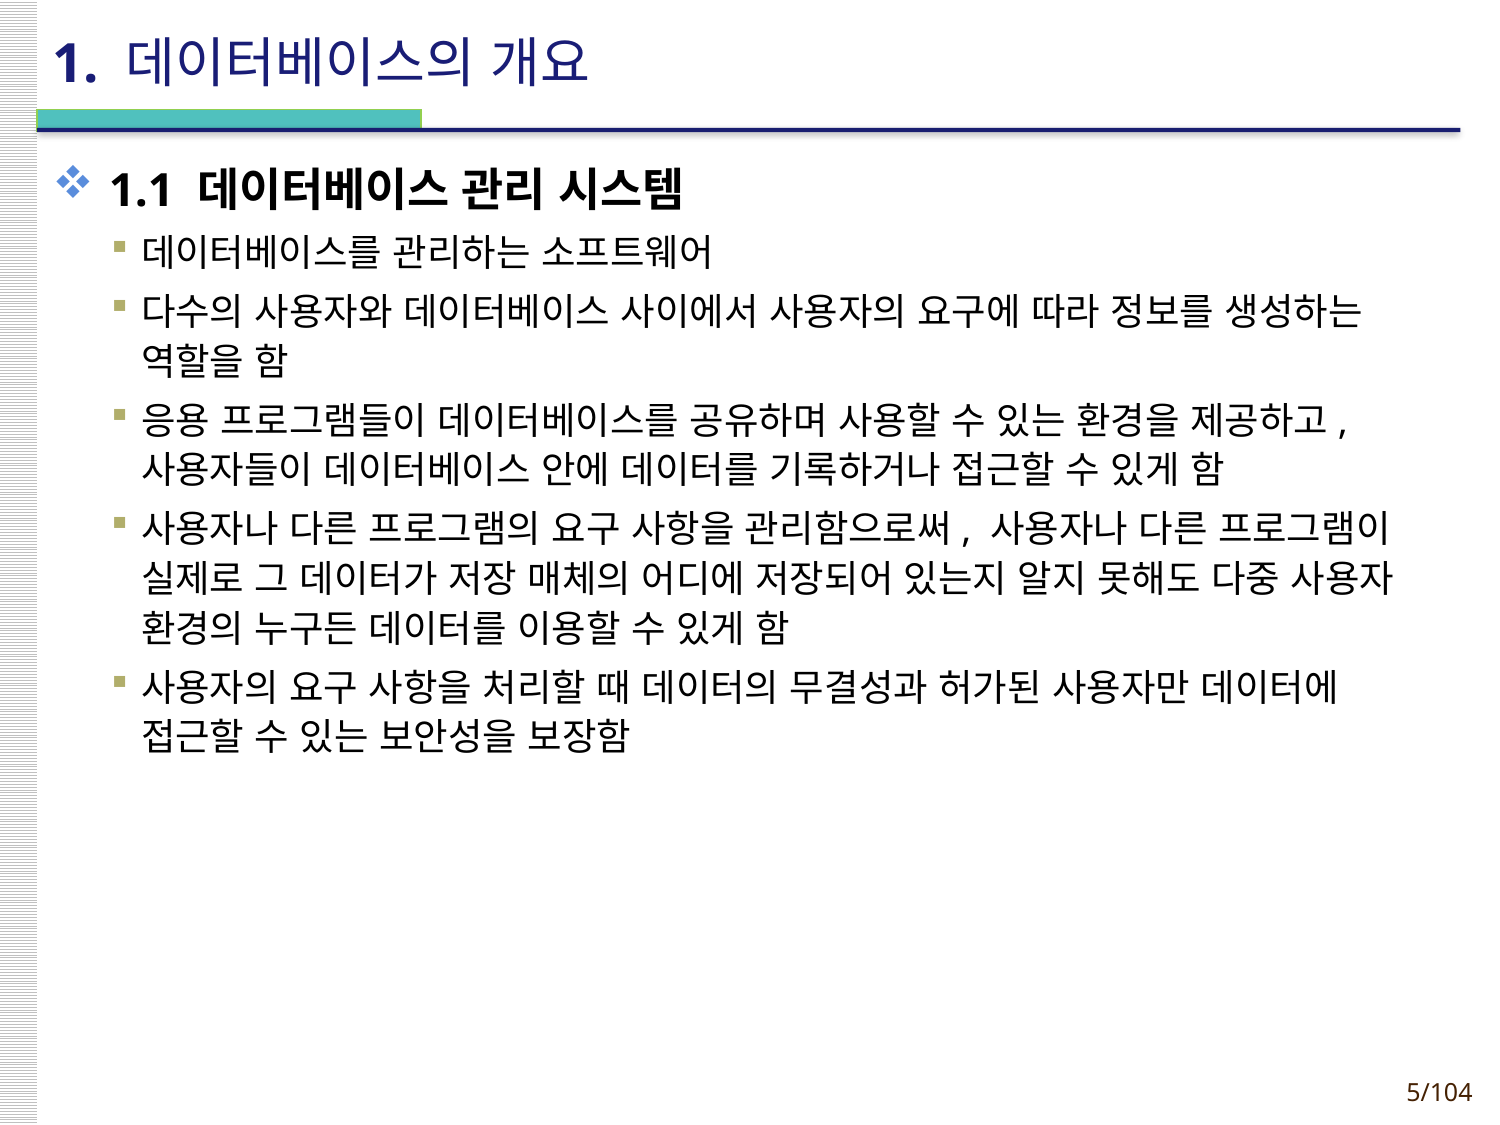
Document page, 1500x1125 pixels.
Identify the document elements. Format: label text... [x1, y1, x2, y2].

list 1.1 데이터베이스 관리 시스템 데이터베이스를 관리하는 소프트웨어 다수의 사용자와 데이터베이스 사이에서 사용자의 요구에 따라 정보를 생성하는 역할을 함 응용 프로그램들이 데이터베이스를 공유하며 사용할 수 있는 환경을 제공하고, 사용자들이 데이터베이스 안에 데이터를 기록하거나 접근할 수 있게 함 사용자나 다른 프로그램의 요구 사항을 관리함으로써, 사용자나 다른 프로그램이 실제로 그 데이터가 저장 매체의 어디에 저장되어 있는지 알지 못해도 다중 사용자 환경의 누구든 데이터를 이용할 수 있게 함 사용자의 요구 사항을 처리할 때 데이터의 무결성과 허가된 사용자만 데이터에 접근할 수 있는 보안성을 보장함 [37, 152, 1463, 1091]
title 1. 데이터베이스의 개요 [37, 13, 1278, 109]
